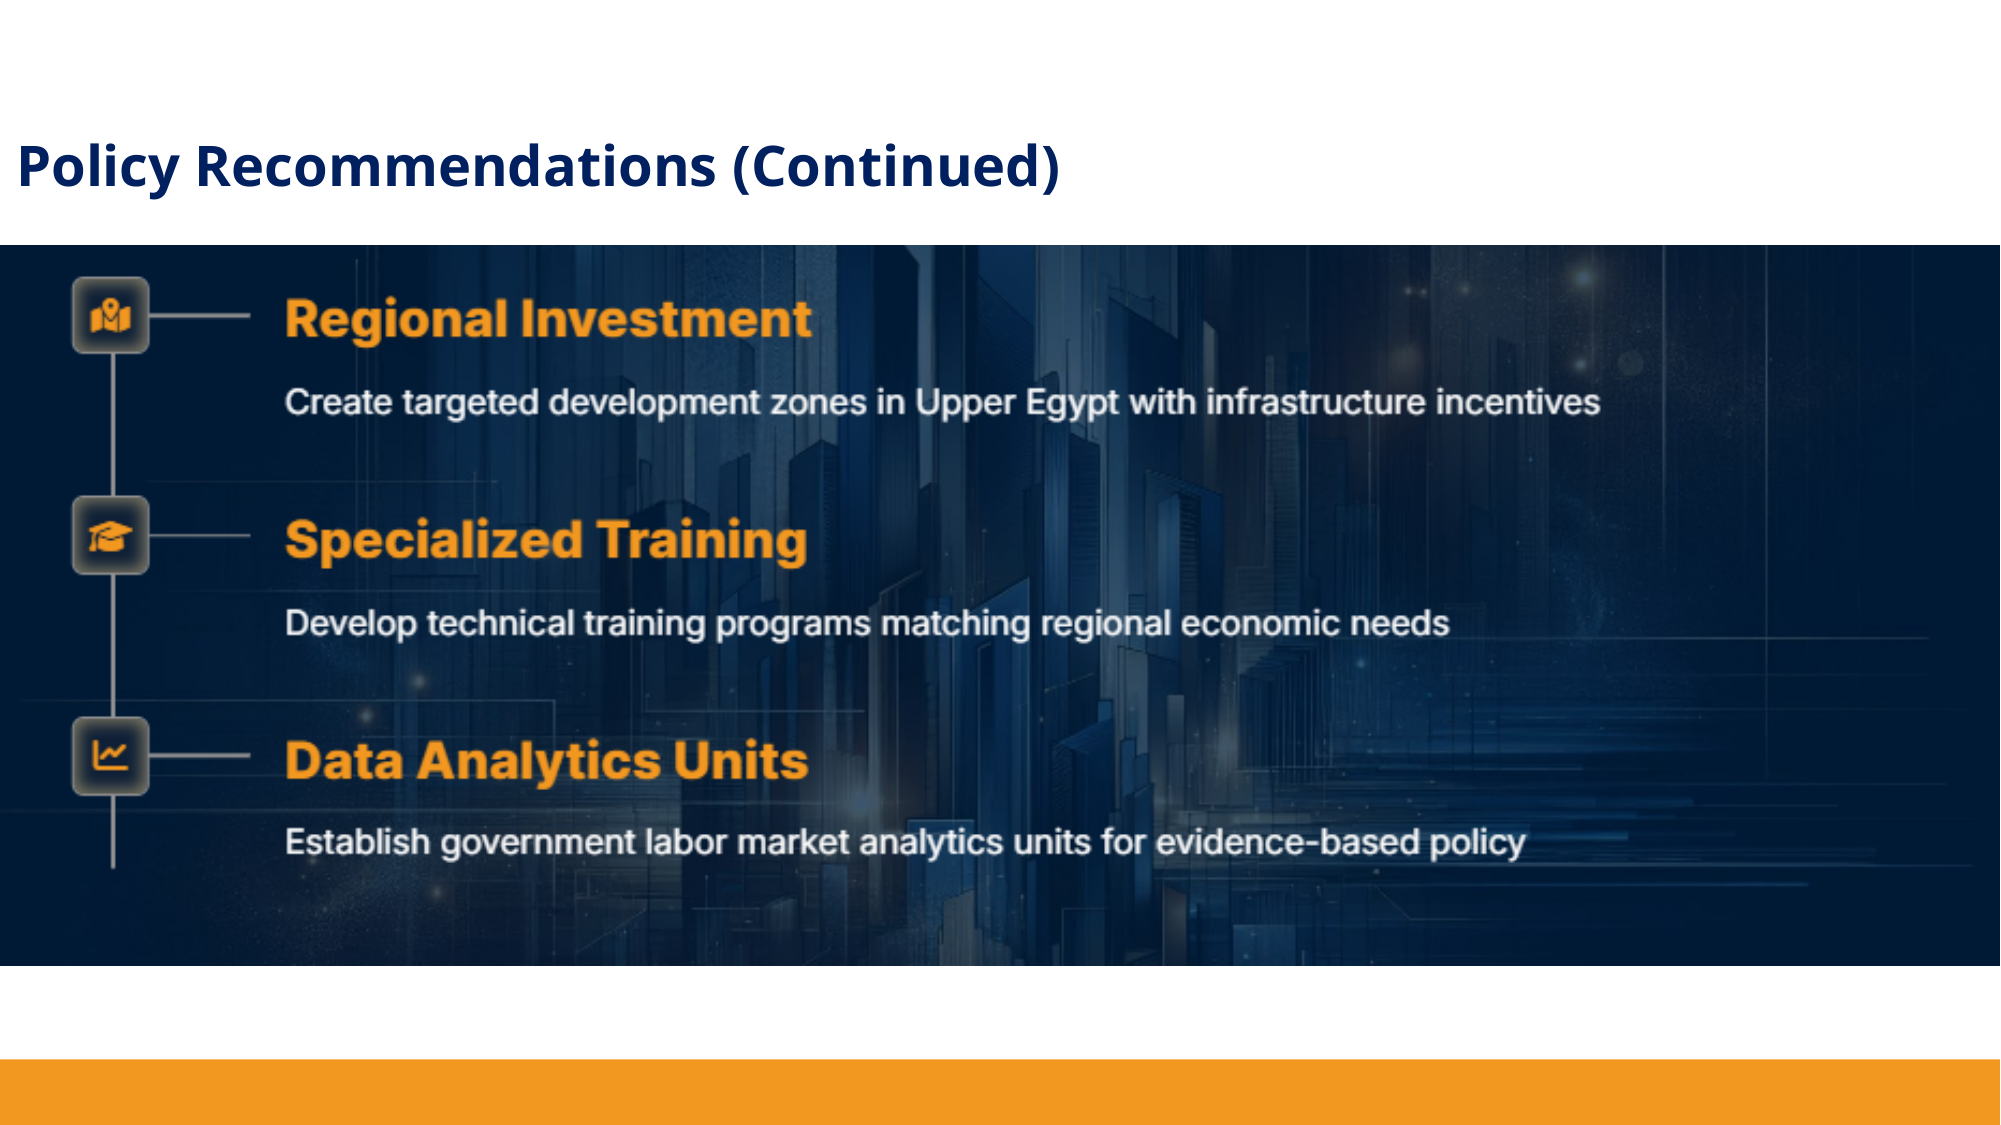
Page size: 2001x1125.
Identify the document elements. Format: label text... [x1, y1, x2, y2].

picture [0, 245, 2000, 966]
text_box Policy Recommendations (Continued) [16, 103, 1352, 198]
text_box [0, 1059, 2000, 1125]
